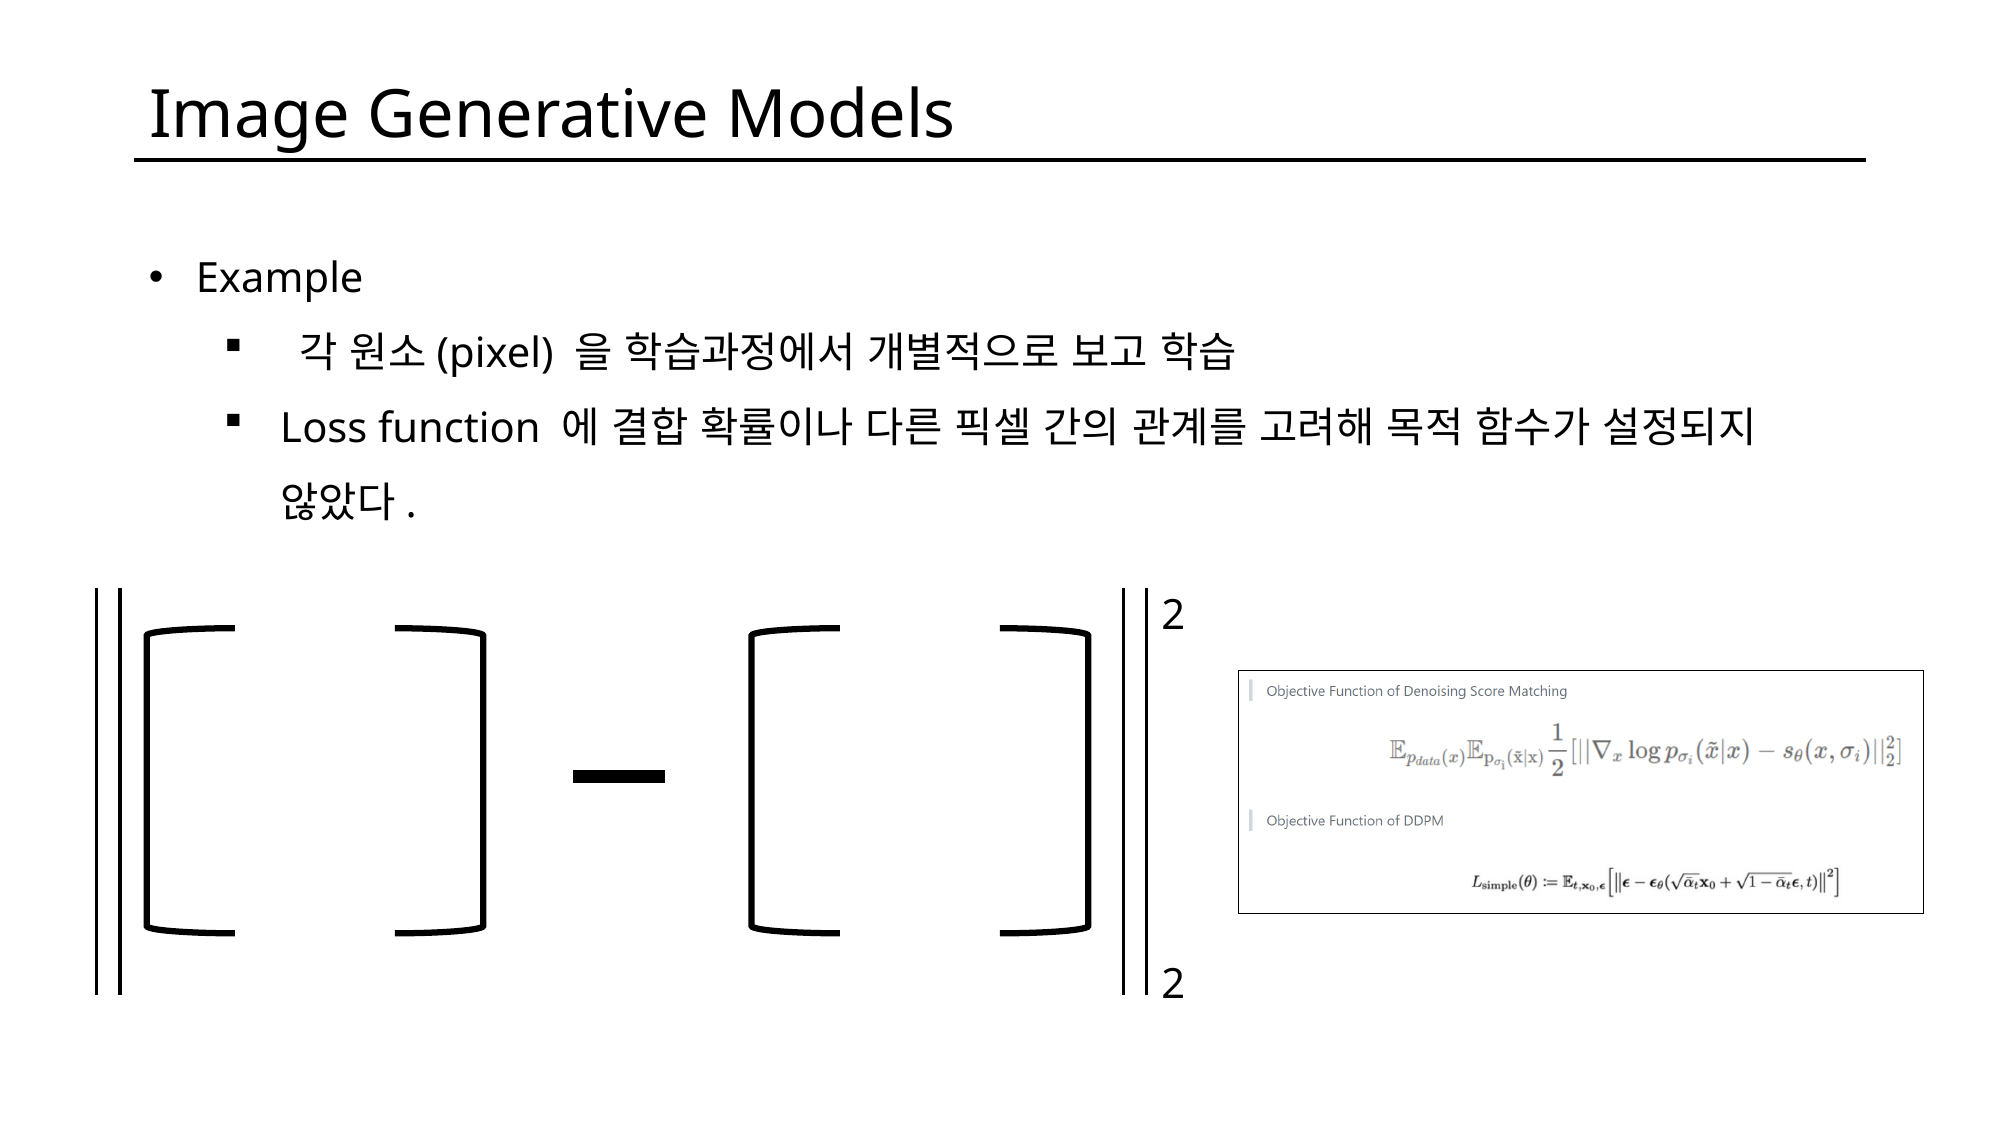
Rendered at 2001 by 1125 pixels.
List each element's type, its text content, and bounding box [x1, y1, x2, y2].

text_box [999, 627, 1089, 934]
text_box Image Generative Models [134, 16, 1683, 159]
text_box [751, 627, 840, 934]
text_box 2 [1146, 924, 1644, 1015]
text_box [146, 627, 235, 934]
picture [1238, 669, 1924, 914]
text_box 2 [1146, 555, 1644, 646]
text_box [394, 627, 484, 934]
